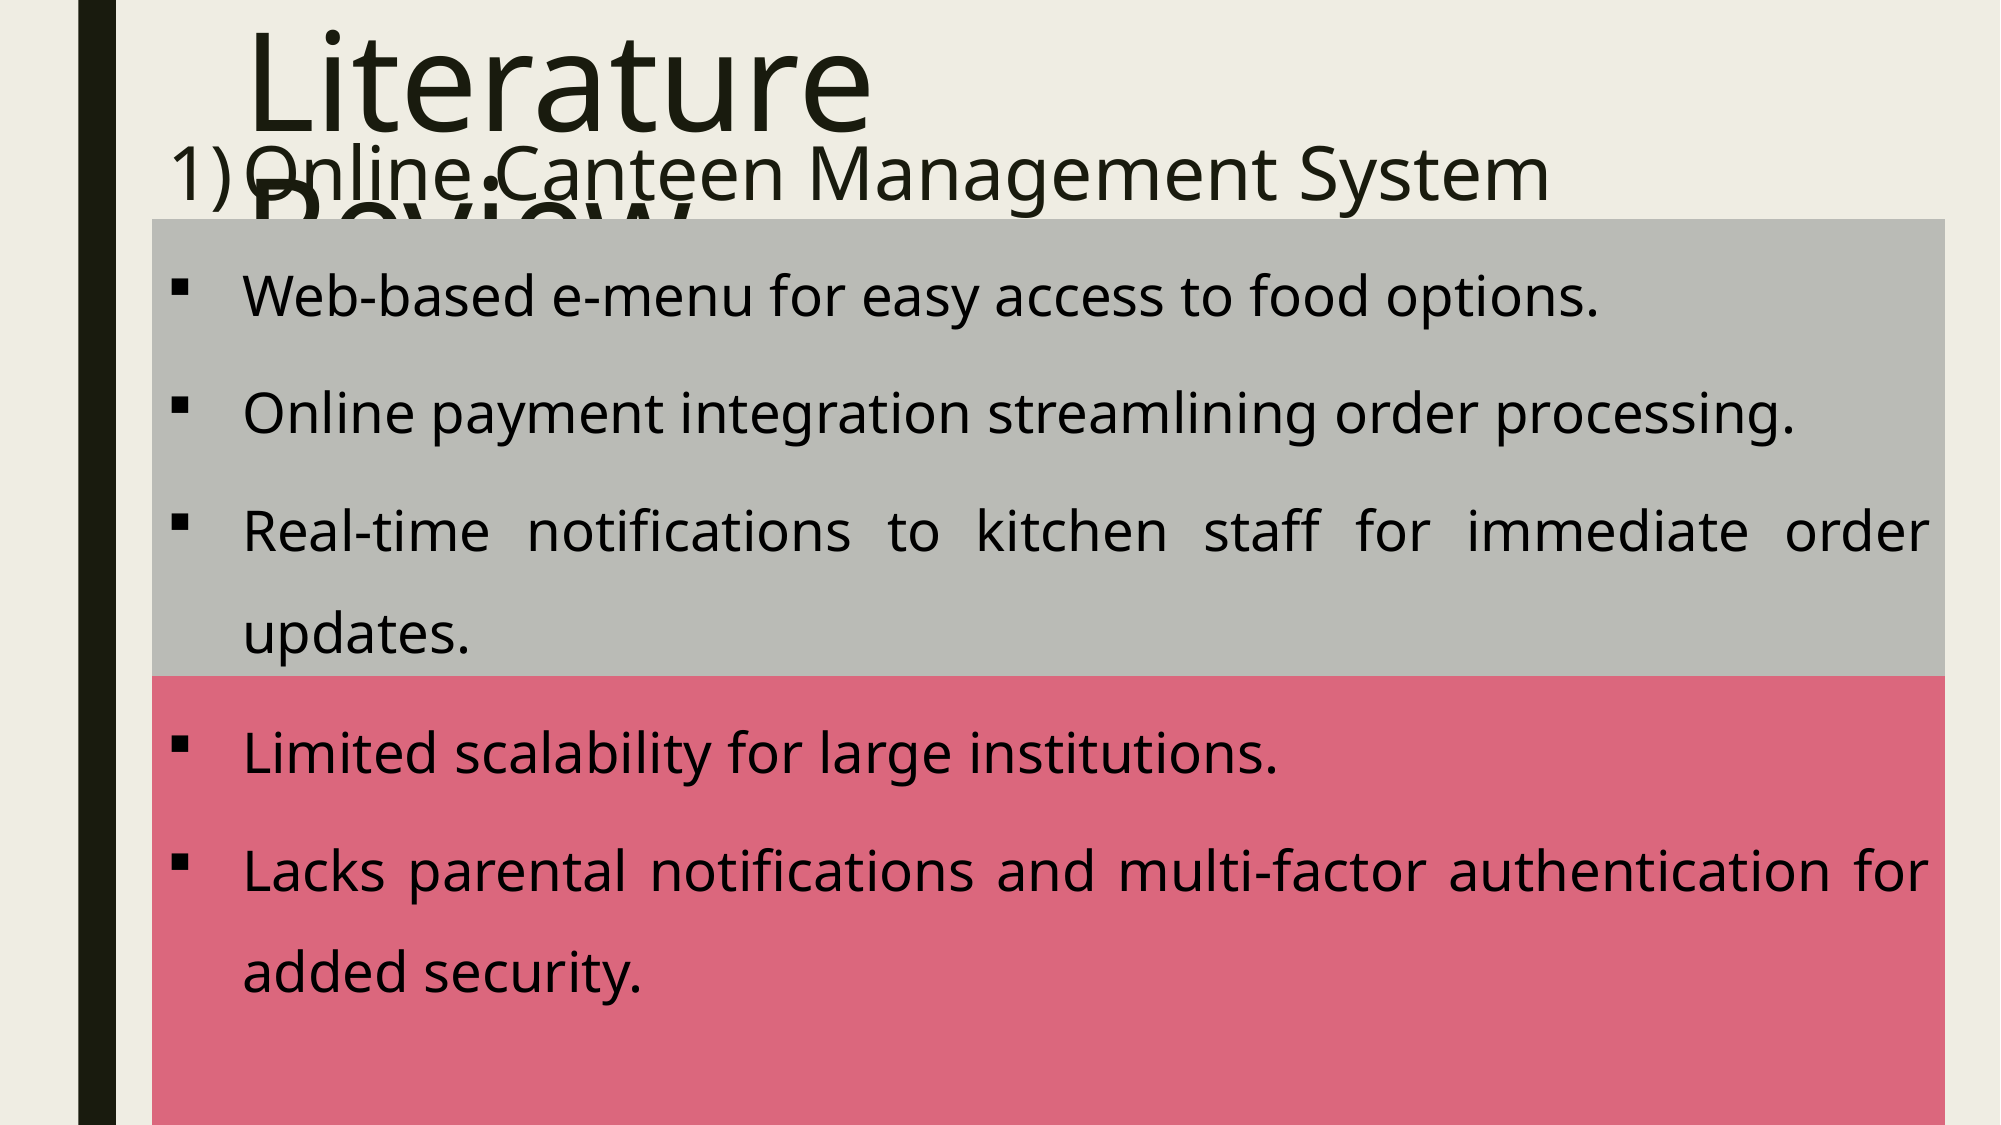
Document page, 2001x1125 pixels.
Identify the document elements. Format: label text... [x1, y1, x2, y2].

text_box Limited scalability for large institutions. Lacks parental notifications and multi-factor authentication for added security. [152, 675, 1946, 1125]
list Online Canteen Management System [152, 125, 1728, 218]
text_box Web-based e-menu for easy access to food options. Online payment integration streamlining order processing. Real-time notifications to kitchen staff for immediate order updates. [152, 218, 1946, 675]
title Literature Review [228, 6, 1089, 125]
